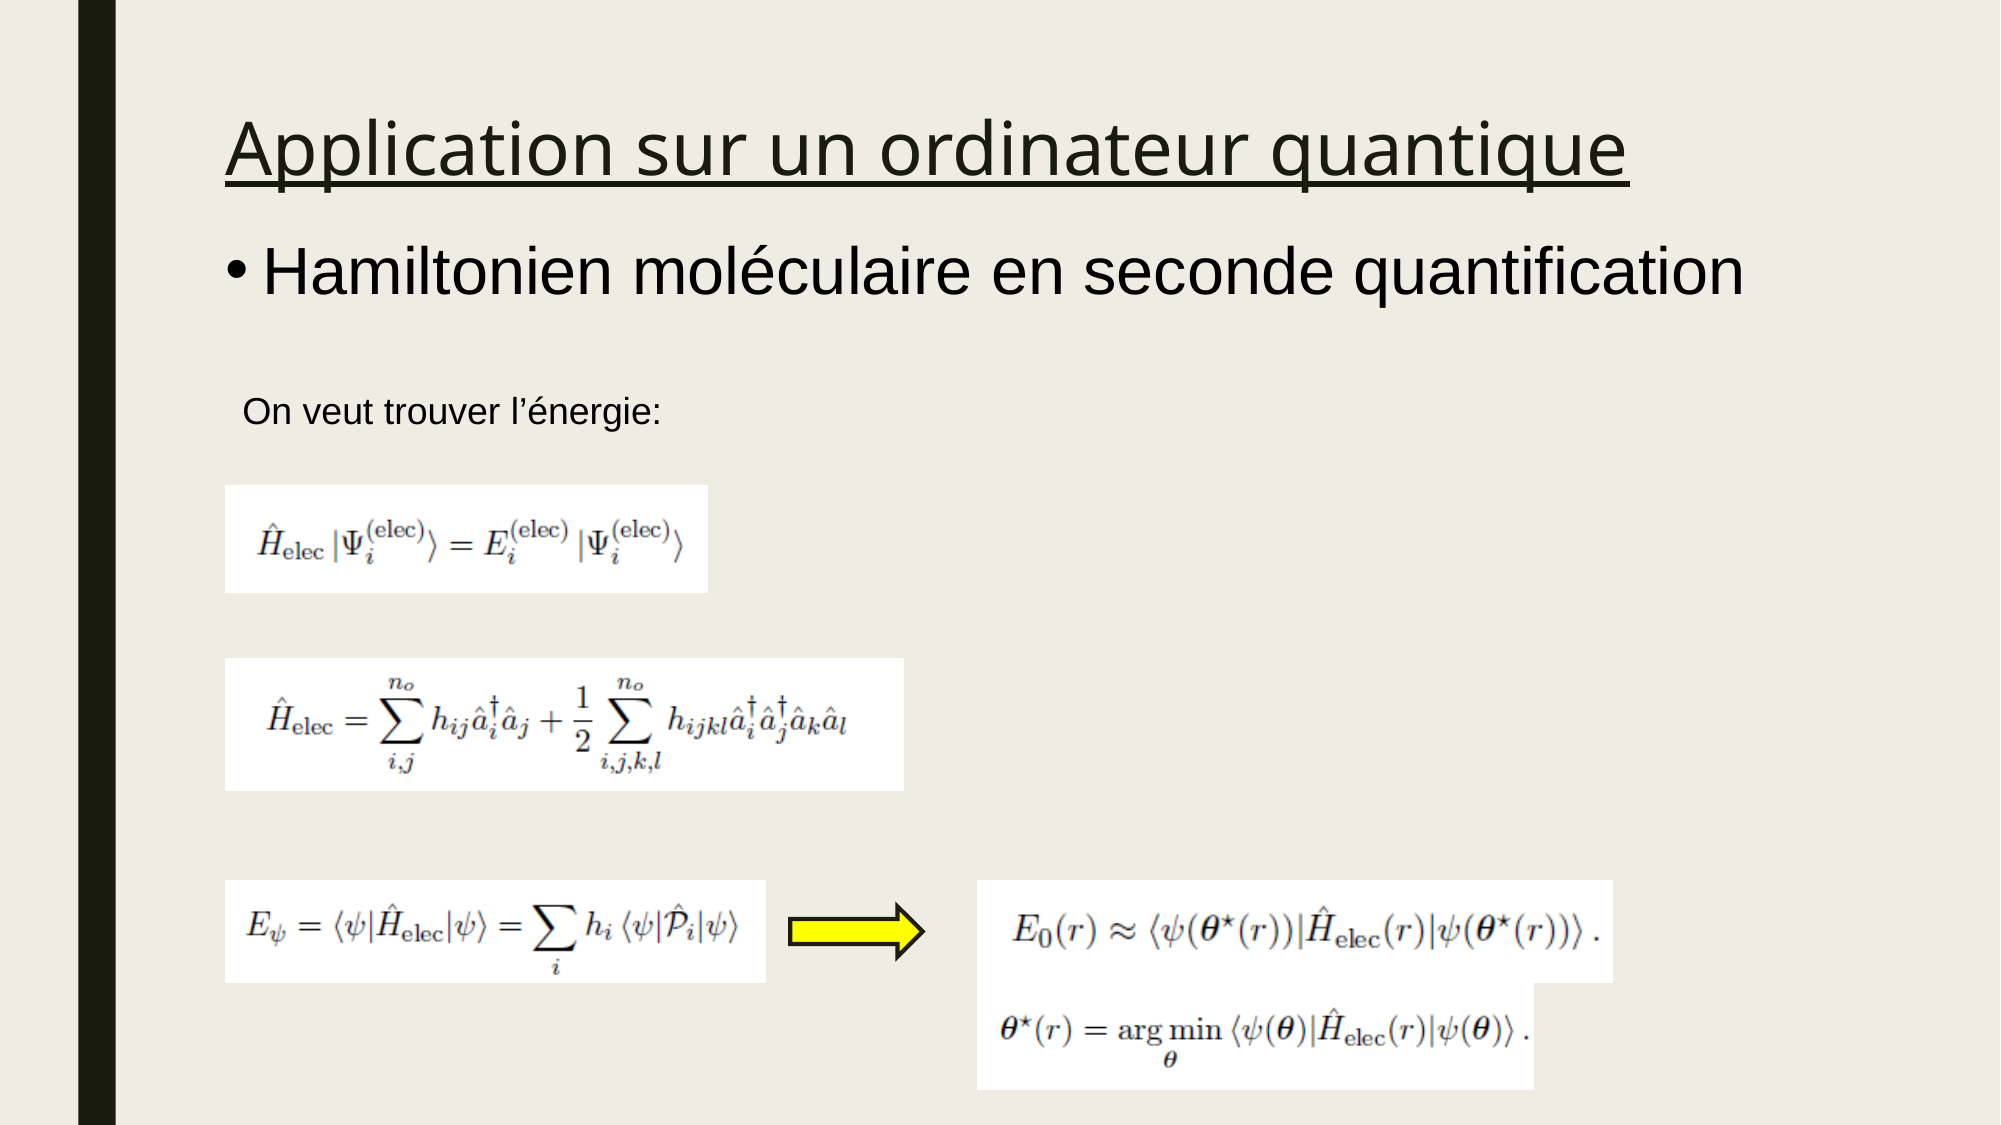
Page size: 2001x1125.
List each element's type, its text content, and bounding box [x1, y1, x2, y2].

picture [224, 485, 708, 593]
picture [976, 880, 1613, 1090]
text_box [788, 901, 926, 962]
text_box On veut trouver l’énergie: [227, 379, 678, 484]
text_box Application sur un ordinateur quantique [225, 112, 1800, 226]
picture [224, 880, 766, 983]
subtitle Hamiltonien moléculaire en seconde quantification [225, 226, 1800, 319]
picture [224, 657, 904, 792]
